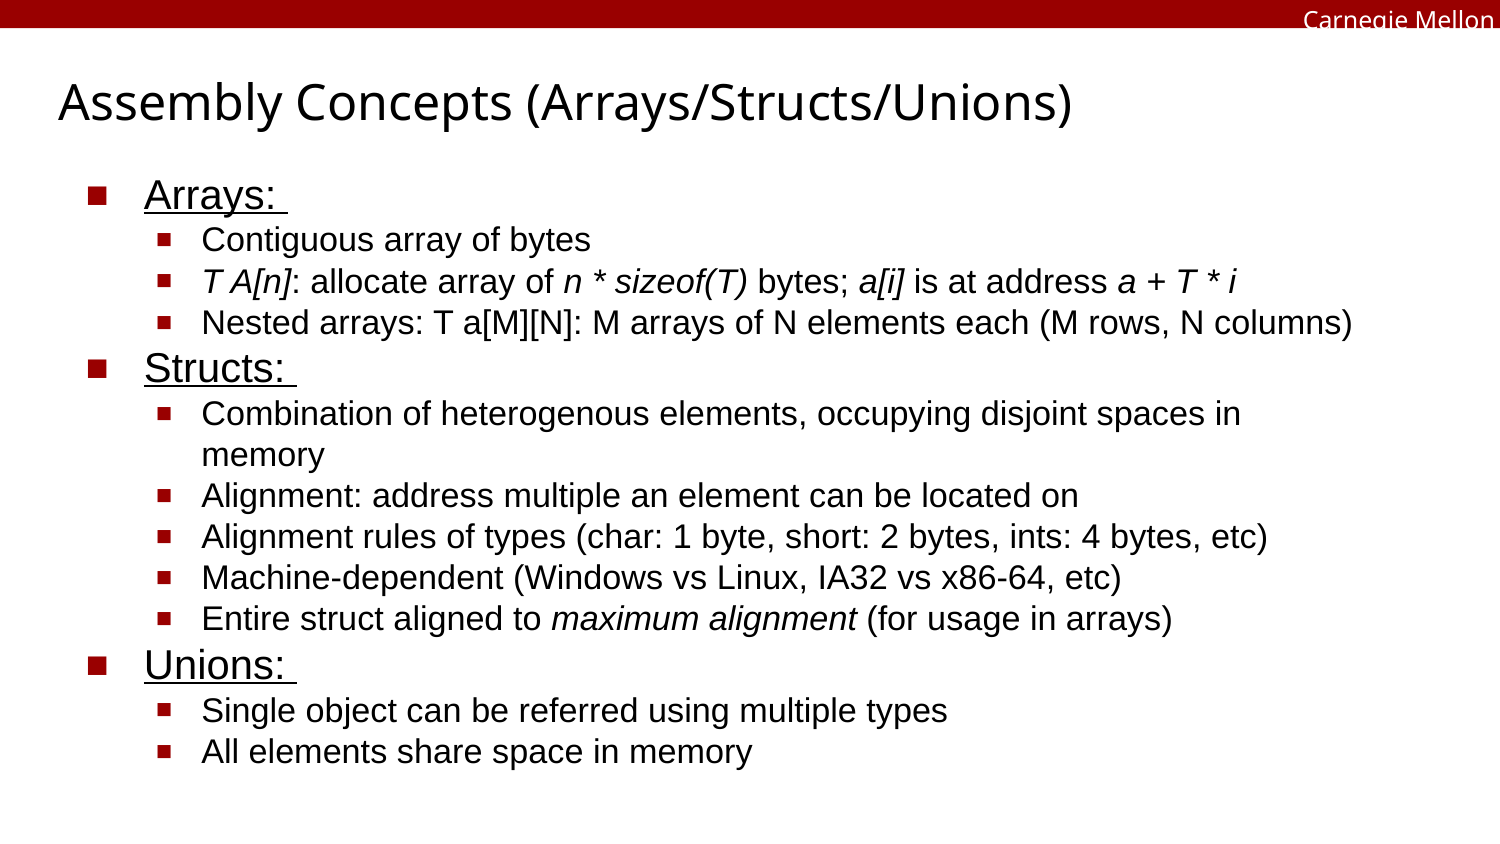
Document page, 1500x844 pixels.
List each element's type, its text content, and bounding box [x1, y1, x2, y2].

title Assembly Concepts (Arrays/Structs/Unions) [58, 53, 1305, 148]
list Arrays: Contiguous array of bytes T A[n]: allocate array of n * sizeof(T) bytes; a[i] is at address a + T * i Nested arrays: T a[M][N]: M arrays of N elements each (M rows, N columns) Structs: Combination of heterogenous elements, occupying disjoint spaces in memory Alignment: address multiple an element can be located on Alignment rules of types (char: 1 byte, short: 2 bytes, ints: 4 bytes, etc) Machine-dependent (Windows vs Linux, IA32 vs x86-64, etc) Entire struct aligned to maximum alignment (for usage in arrays) Unions: Single object can be referred using multiple types All elements share space in memory [64, 167, 1361, 780]
